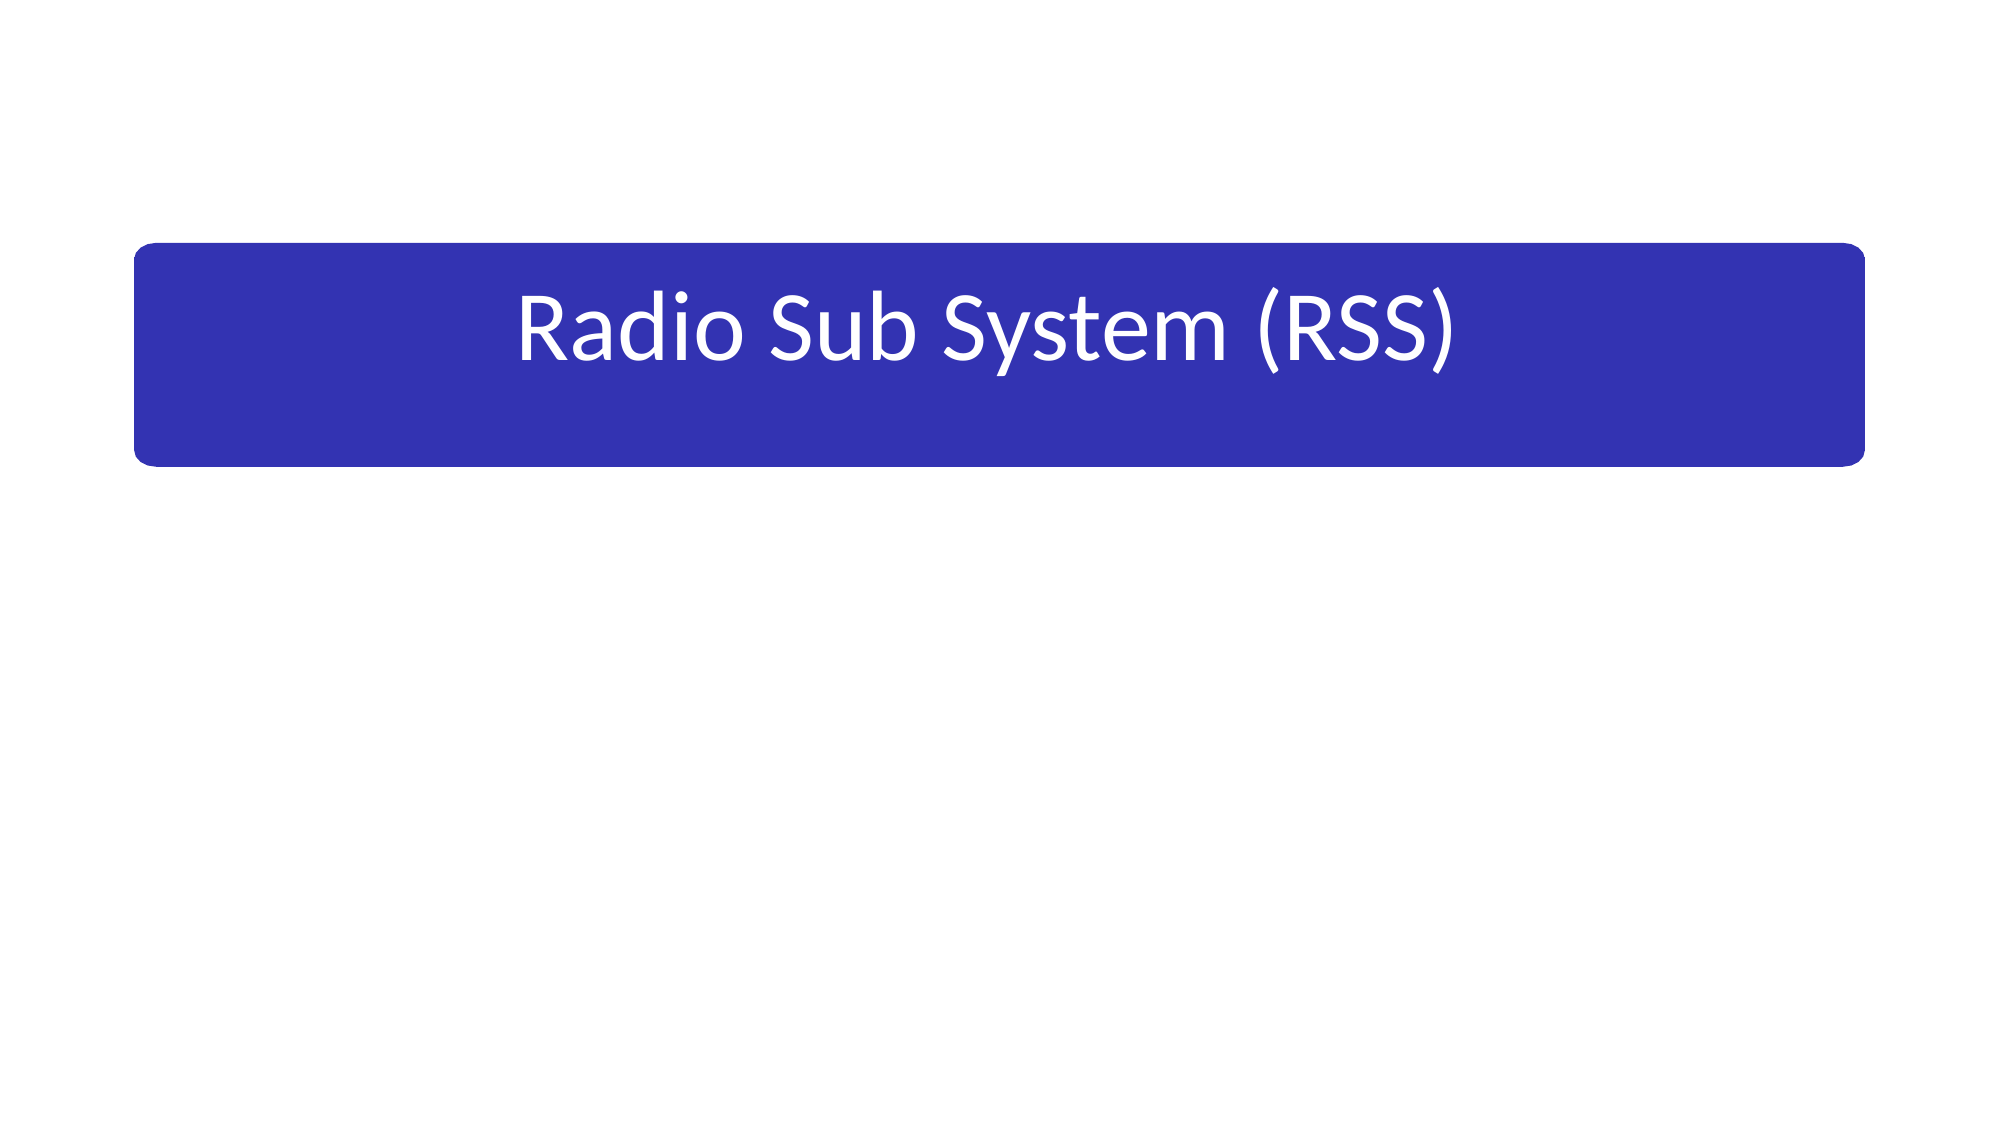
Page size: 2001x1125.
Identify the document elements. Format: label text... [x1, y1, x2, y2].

title Radio Sub System (RSS) [515, 260, 1485, 382]
